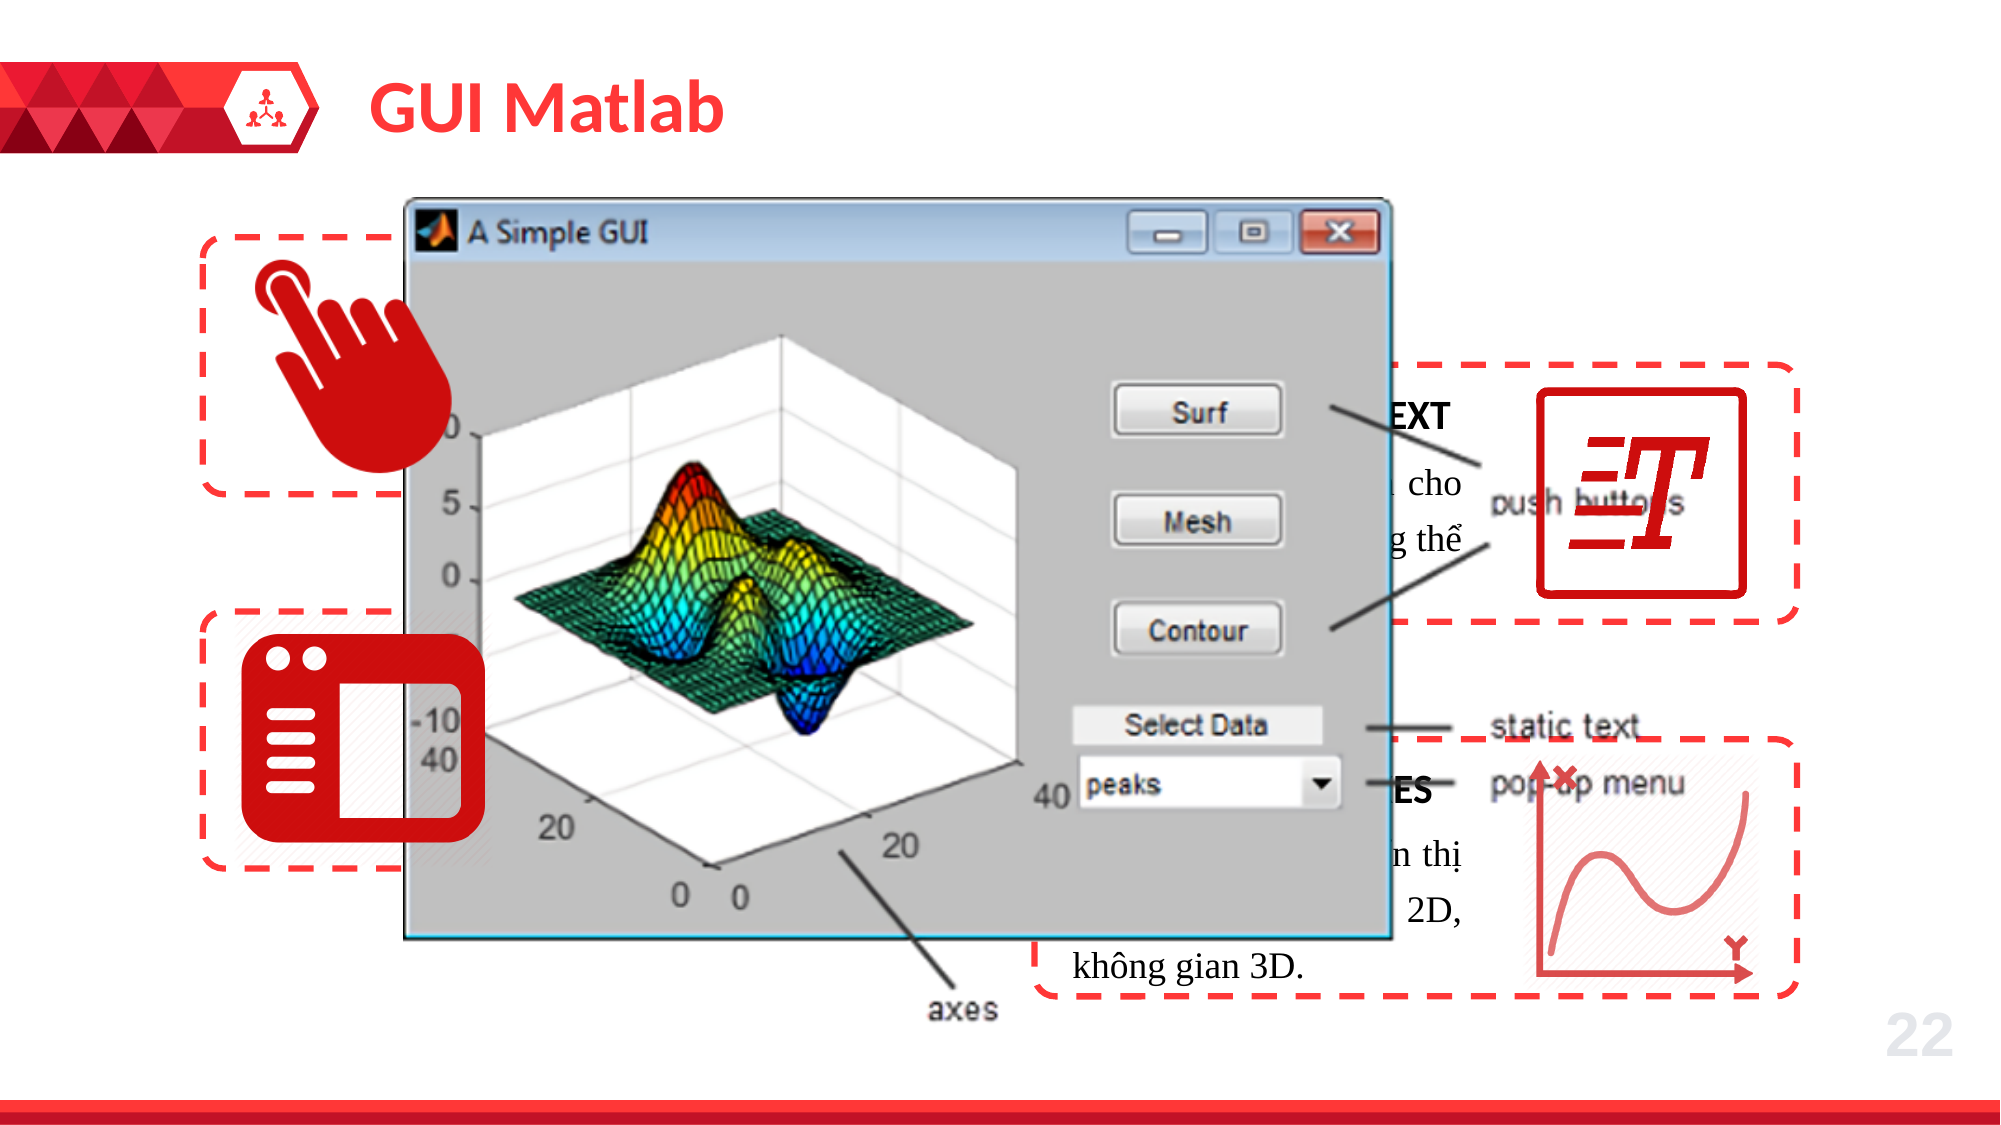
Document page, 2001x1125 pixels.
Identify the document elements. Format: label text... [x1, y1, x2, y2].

text_box [201, 610, 403, 870]
text_box GUI Matlab [354, 50, 753, 155]
text_box [1712, 363, 1799, 623]
text_box 22 [1870, 986, 1971, 1077]
text_box [1712, 738, 1799, 998]
picture [232, 197, 1764, 1042]
text_box [201, 236, 403, 496]
